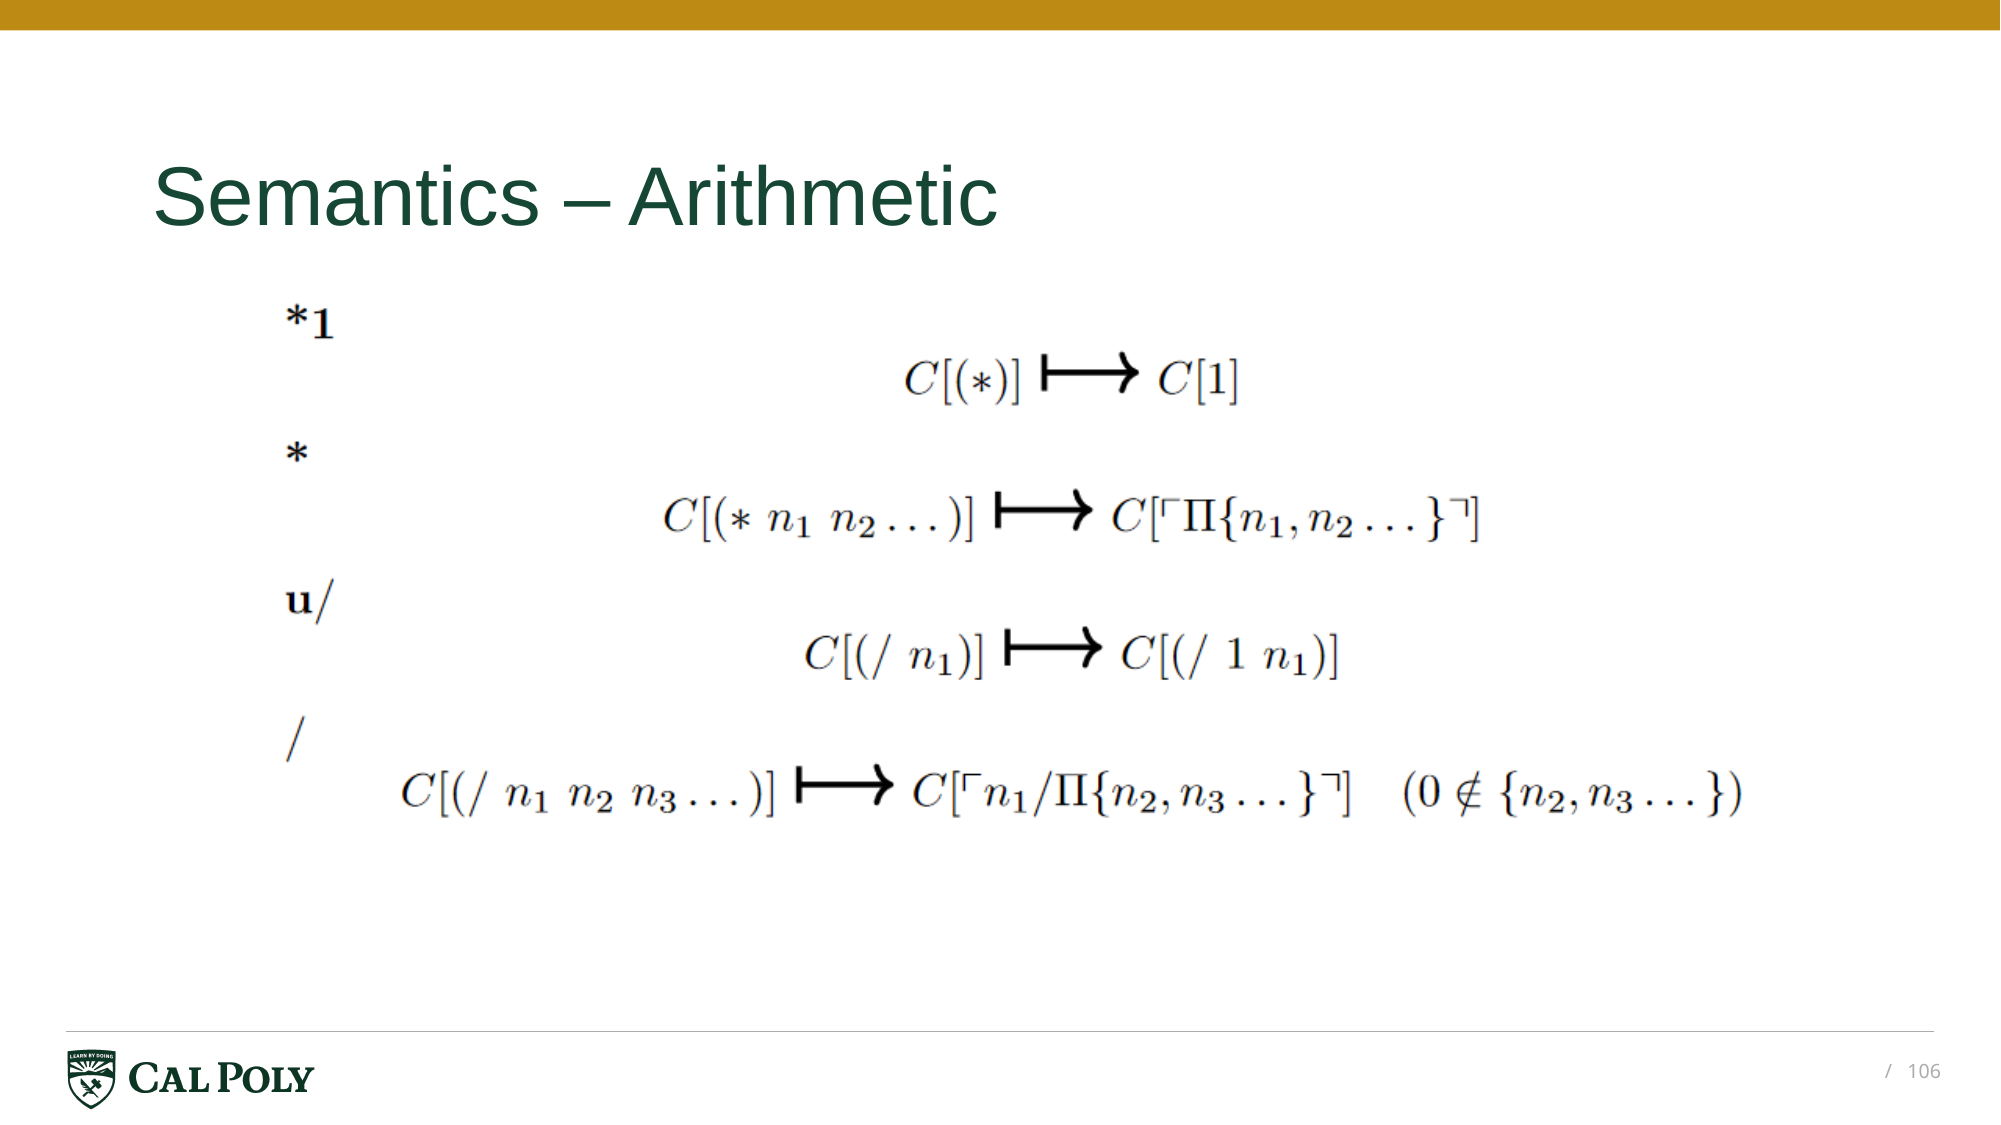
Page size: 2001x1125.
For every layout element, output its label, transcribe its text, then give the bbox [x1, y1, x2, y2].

title Semantics – Arithmetic [137, 147, 1888, 250]
slide_number / 106 [1866, 1041, 1956, 1102]
picture [268, 293, 1757, 832]
picture [43, 1025, 338, 1125]
